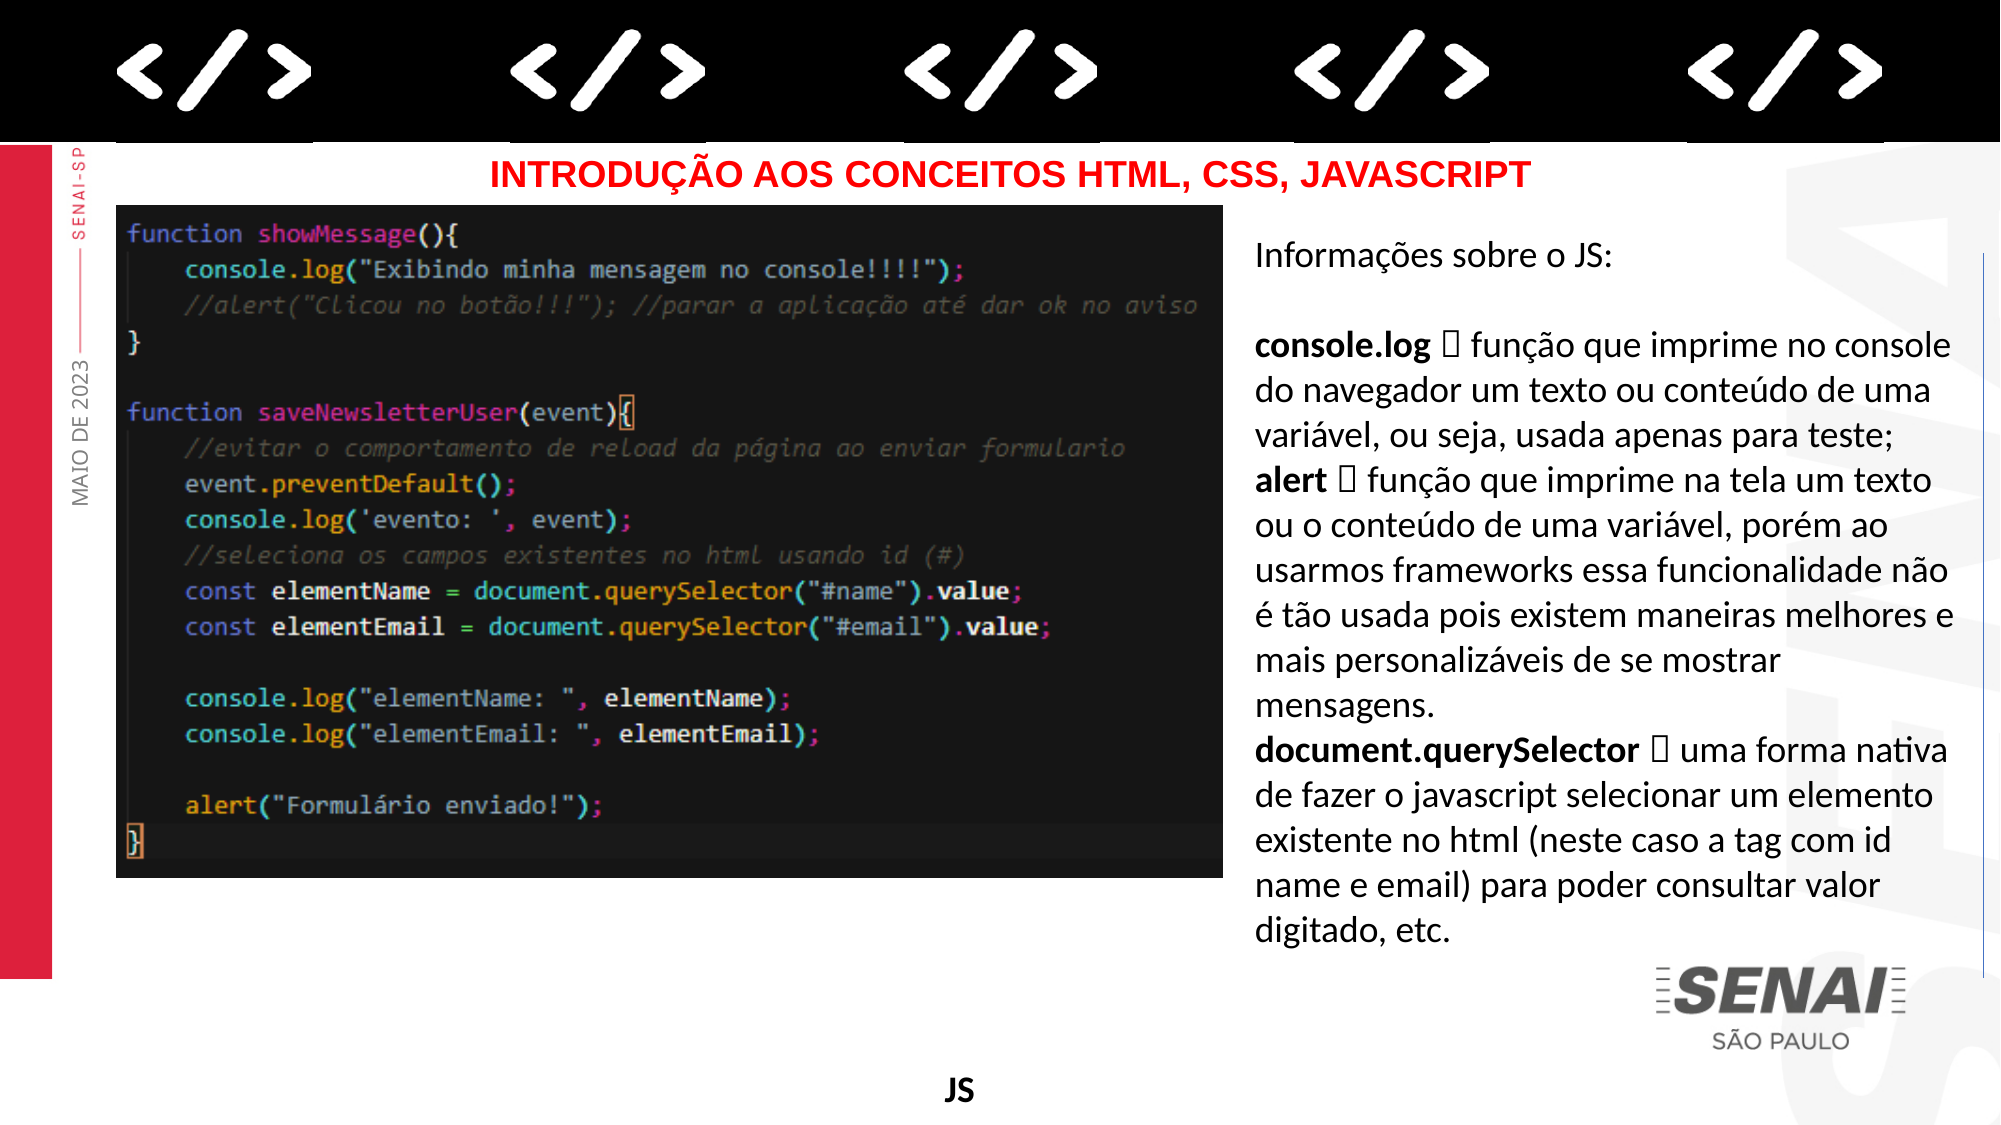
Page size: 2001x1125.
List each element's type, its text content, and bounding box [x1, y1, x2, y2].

text_box [98, 143, 1915, 1105]
text_box INTRODUÇÃO AOS CONCEITOS HTML, CSS, JAVASCRIPT [330, 143, 1692, 203]
picture [116, 205, 1223, 878]
text_box Informações sobre o JS: console.log  função que imprime no console do navegador um texto ou conteúdo de uma variável, ou seja, usada apenas para teste; alert  função que imprime na tela um texto ou o conteúdo de uma variável, porém ao usarmos frameworks essa funcionalidade não é tão usada pois existem maneiras melhores e mais personalizáveis de se mostrar mensagens. document.querySelector  uma forma nativa de fazer o javascript selecionar um elemento existente no html (neste caso a tag com id name e email) para poder consultar valor digitado, etc. [1239, 223, 1975, 958]
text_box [0, 0, 2000, 143]
list MAIO DE 2023 [61, 345, 98, 570]
picture [0, 0, 2001, 1125]
text_box JS [929, 1057, 1031, 1117]
